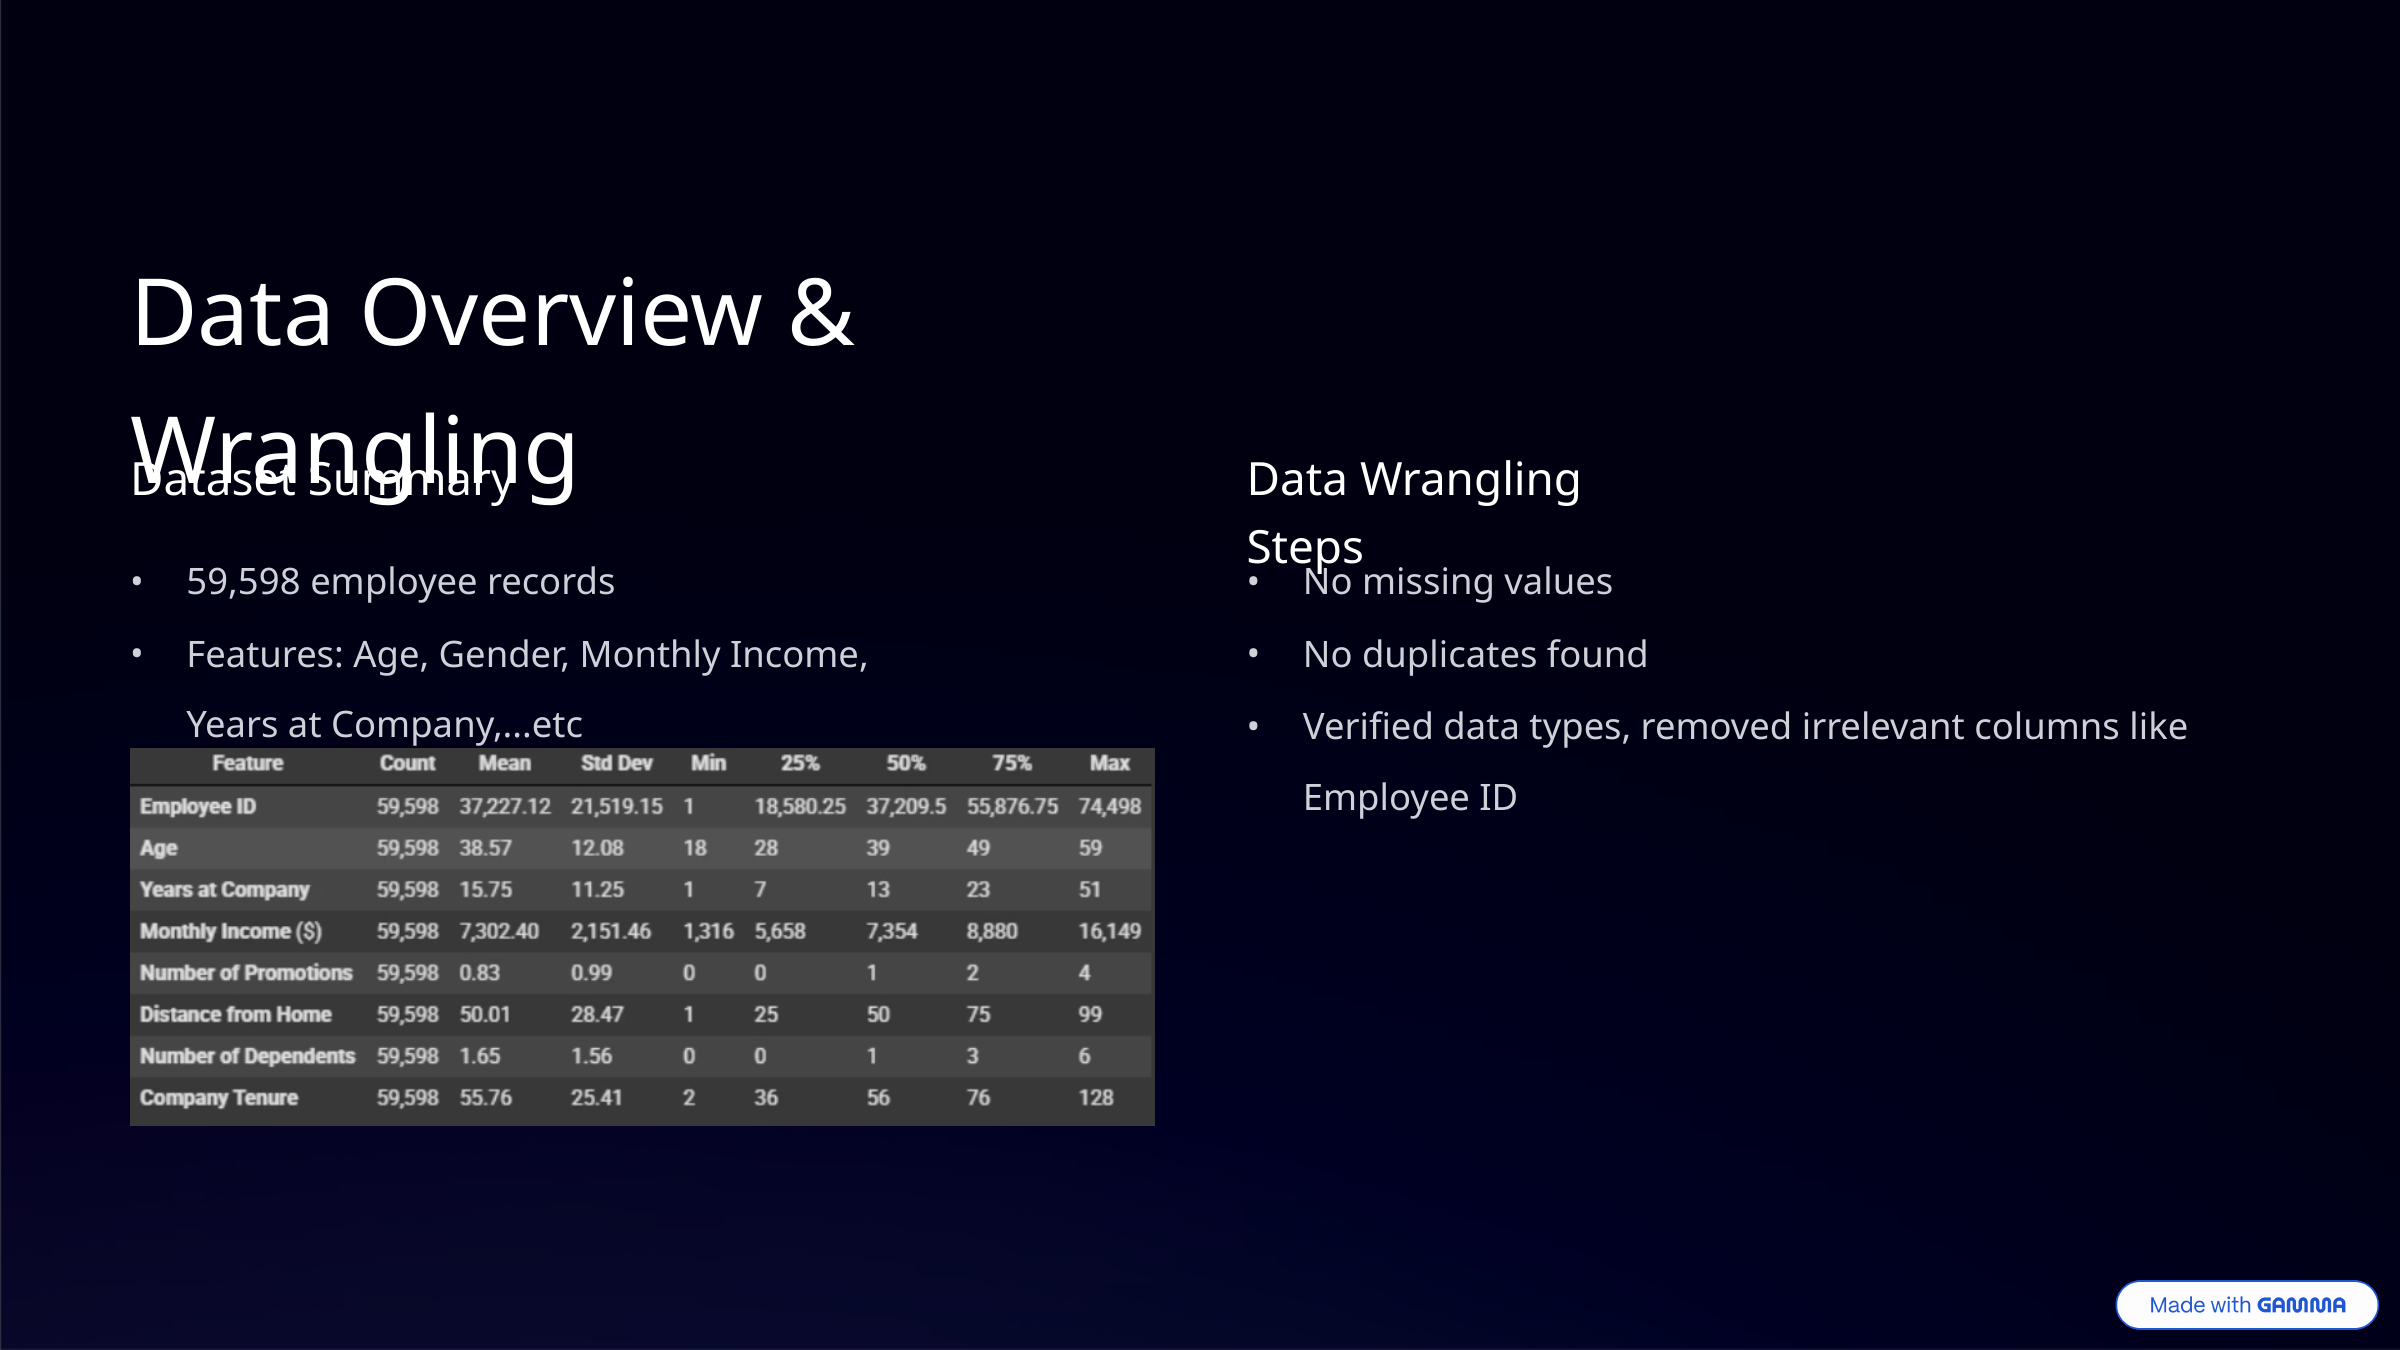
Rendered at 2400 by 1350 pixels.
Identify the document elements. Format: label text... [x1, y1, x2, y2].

text_box Verified data types, removed irrelevant columns like Employee ID [1246, 676, 2271, 796]
text_box No missing values [1246, 531, 2271, 591]
text_box No duplicates found [1246, 603, 2271, 664]
picture [2106, 1271, 2389, 1339]
picture [129, 748, 1155, 1126]
text_box Data Overview & Wrangling [130, 226, 1252, 343]
text_box 59,598 employee records [130, 531, 1155, 591]
text_box Features: Age, Gender, Monthly Income, Years at Company,...etc [130, 603, 888, 664]
text_box Data Wrangling Steps [1246, 435, 1712, 494]
text_box Dataset Summary [130, 435, 596, 494]
